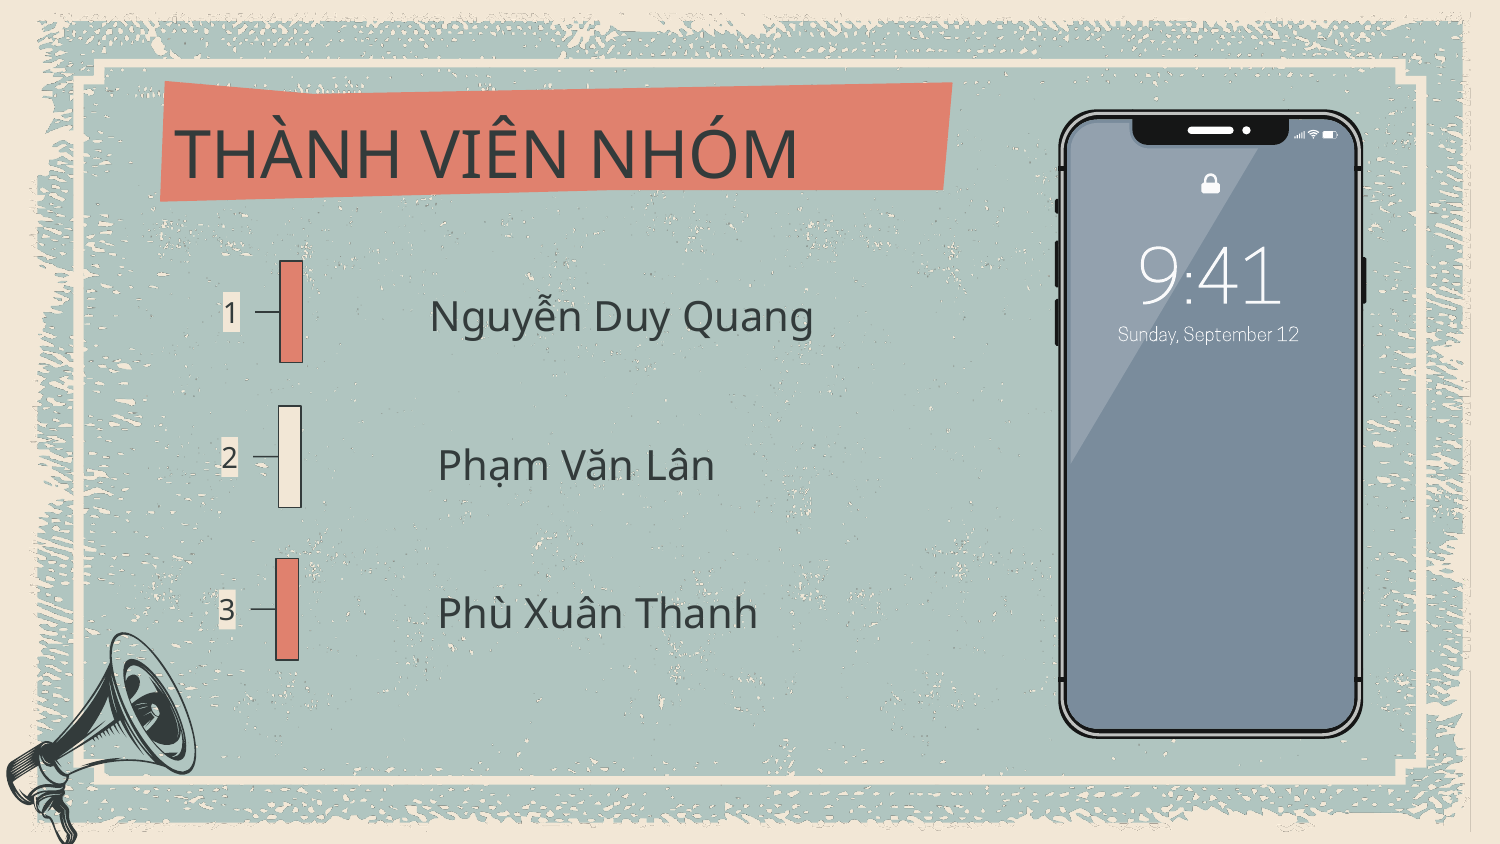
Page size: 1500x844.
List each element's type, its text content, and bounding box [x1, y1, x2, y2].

text_box [275, 558, 299, 660]
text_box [0, 634, 200, 843]
title 3 [200, 579, 251, 640]
picture [29, 12, 1471, 832]
title 1 [204, 281, 255, 342]
title 2 [203, 426, 254, 487]
title Phù Xuân Thanh [422, 581, 860, 642]
title THÀNH VIÊN NHÓM [159, 79, 1023, 225]
text_box [278, 405, 301, 508]
text_box [279, 261, 303, 363]
picture [84, 68, 1416, 776]
text_box Phạm Văn Lân [422, 433, 921, 494]
text_box Nguyễn Duy Quang [414, 284, 923, 345]
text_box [1054, 109, 1367, 740]
